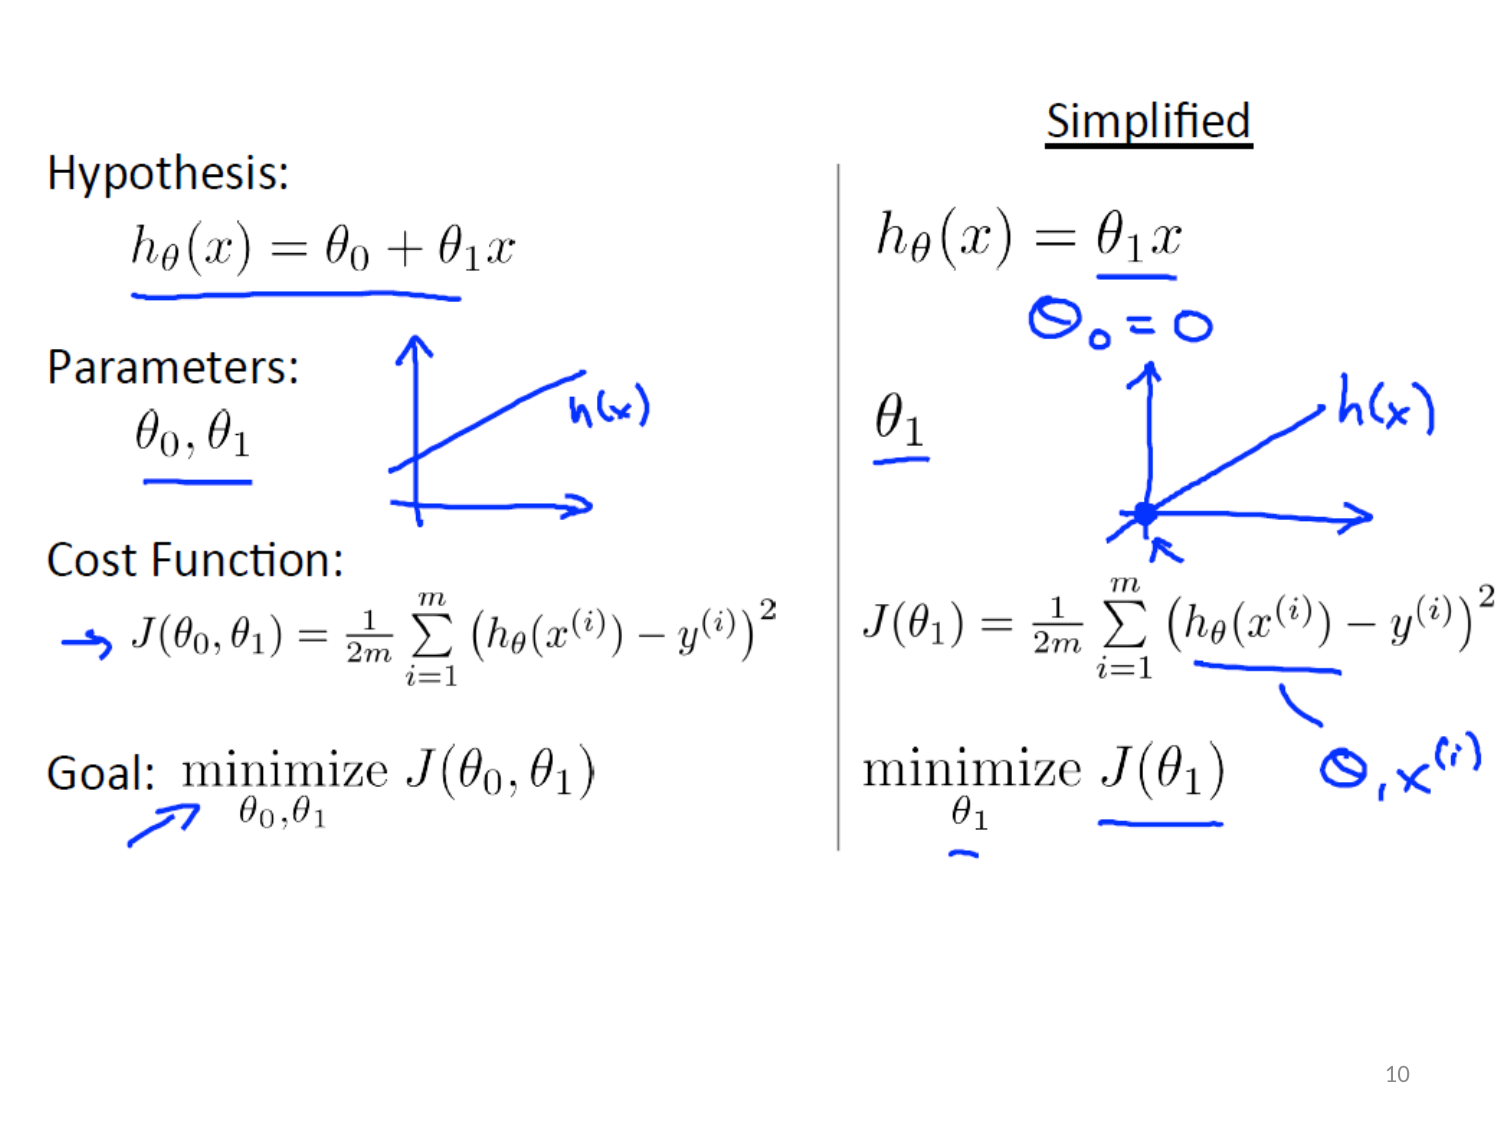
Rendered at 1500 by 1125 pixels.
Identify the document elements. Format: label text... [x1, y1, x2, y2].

picture [0, 87, 1500, 913]
slide_number 10 [1074, 1042, 1425, 1103]
